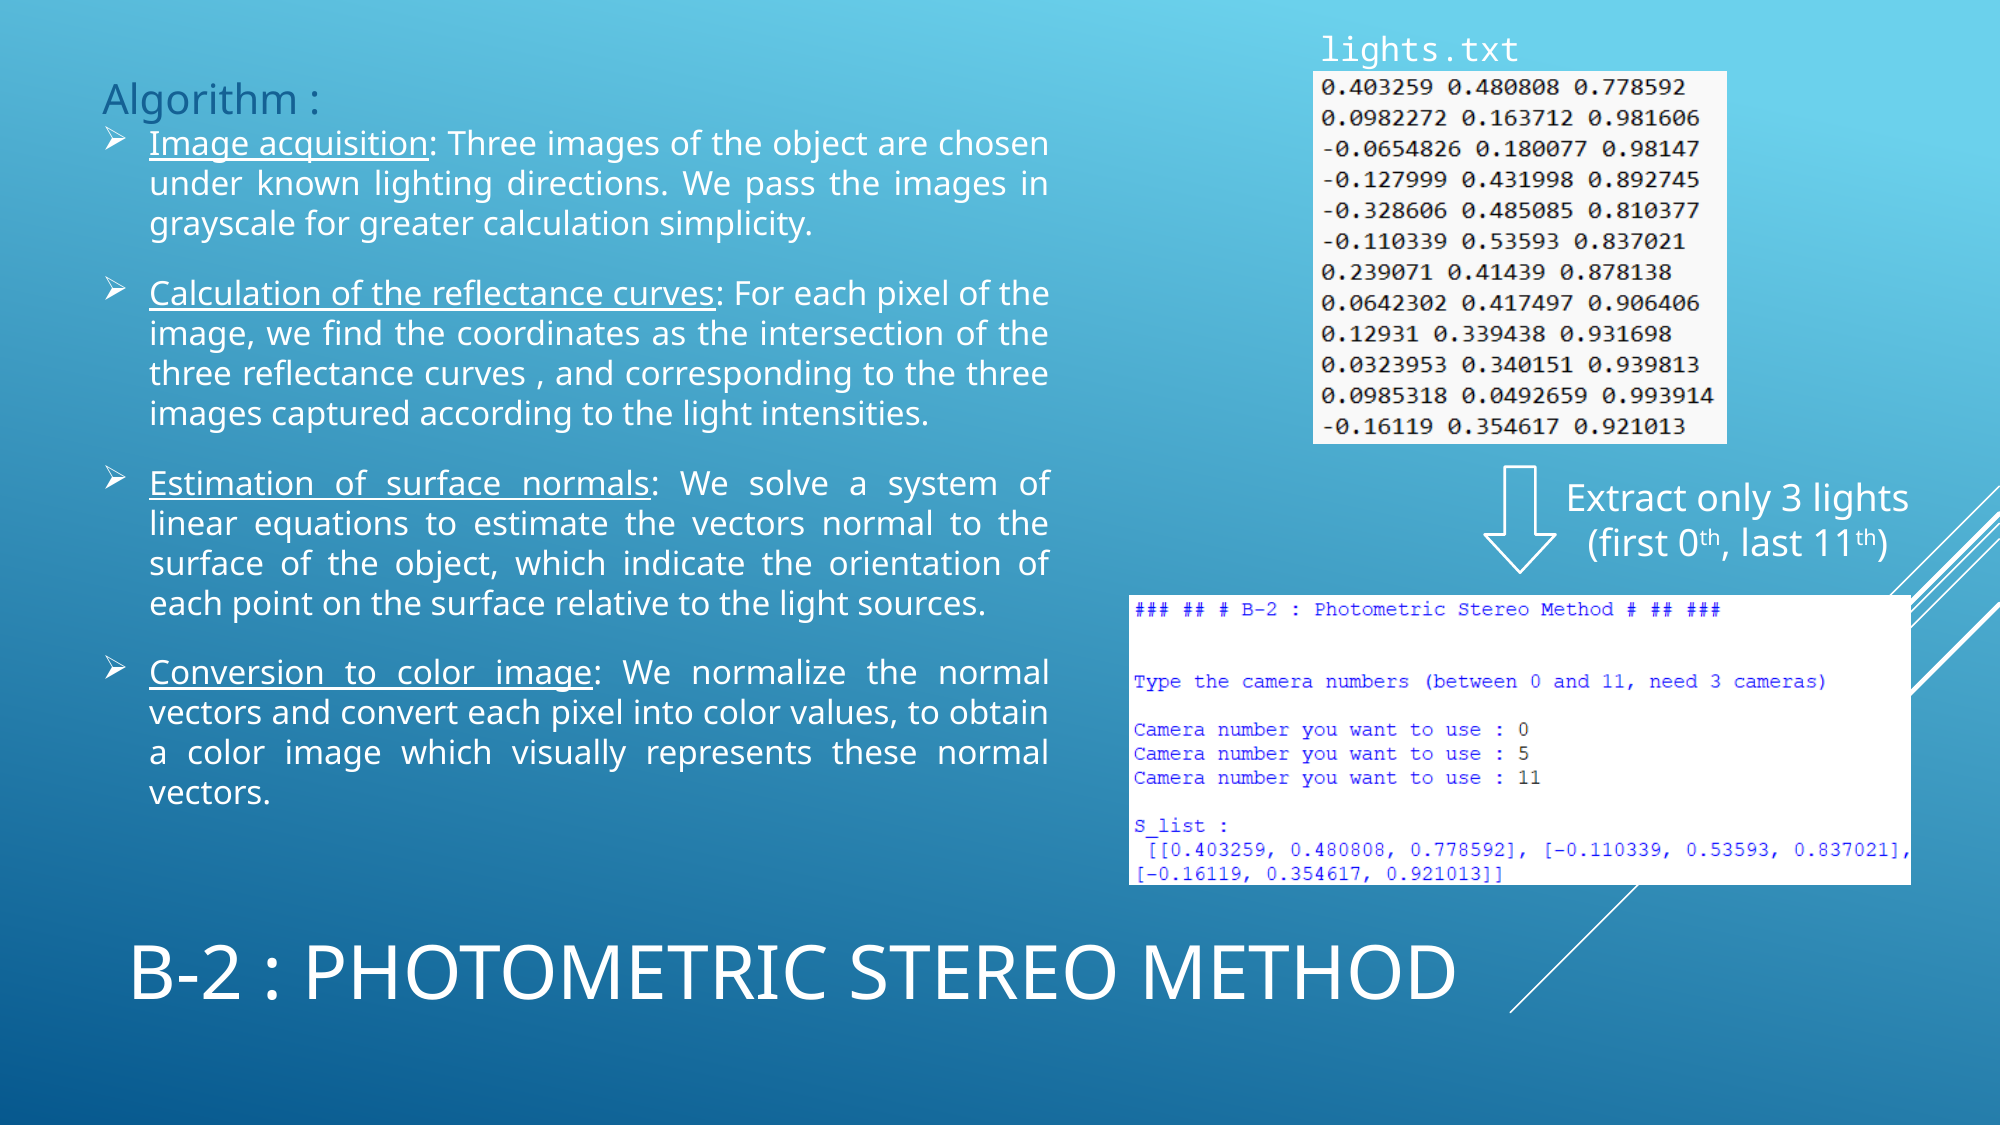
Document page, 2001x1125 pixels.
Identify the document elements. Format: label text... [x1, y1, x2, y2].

picture [1313, 71, 1727, 445]
text_box Extract only 3 lights (first 0th, last 11th) [1547, 466, 1929, 572]
picture [1129, 595, 1911, 885]
title B-2 : Photometric Stereo Method [112, 845, 1513, 1093]
text_box [1483, 465, 1547, 575]
text_box lights.txt [1305, 20, 1806, 76]
